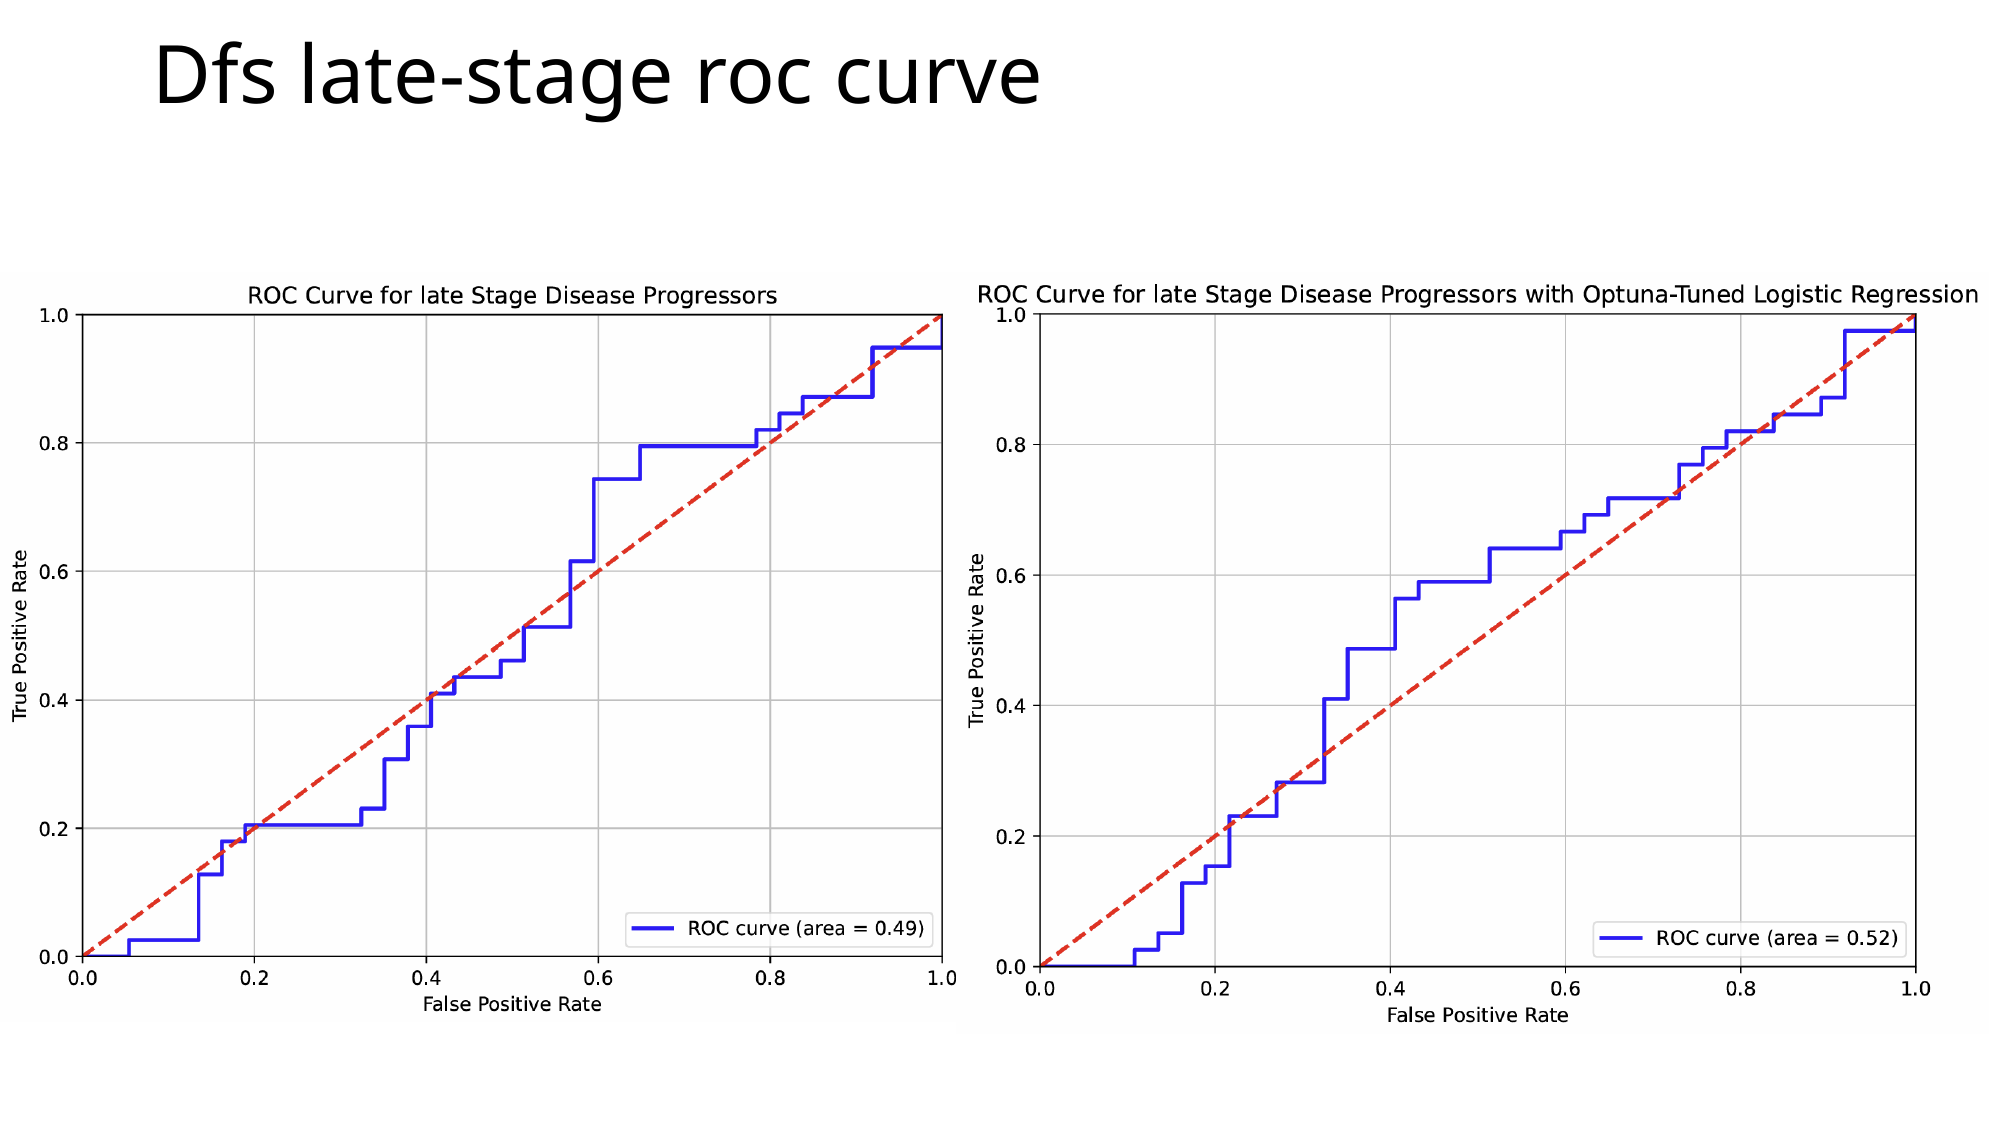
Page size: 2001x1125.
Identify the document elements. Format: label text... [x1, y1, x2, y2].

title Dfs late-stage roc curve [137, 25, 1863, 129]
picture [0, 271, 1990, 1035]
